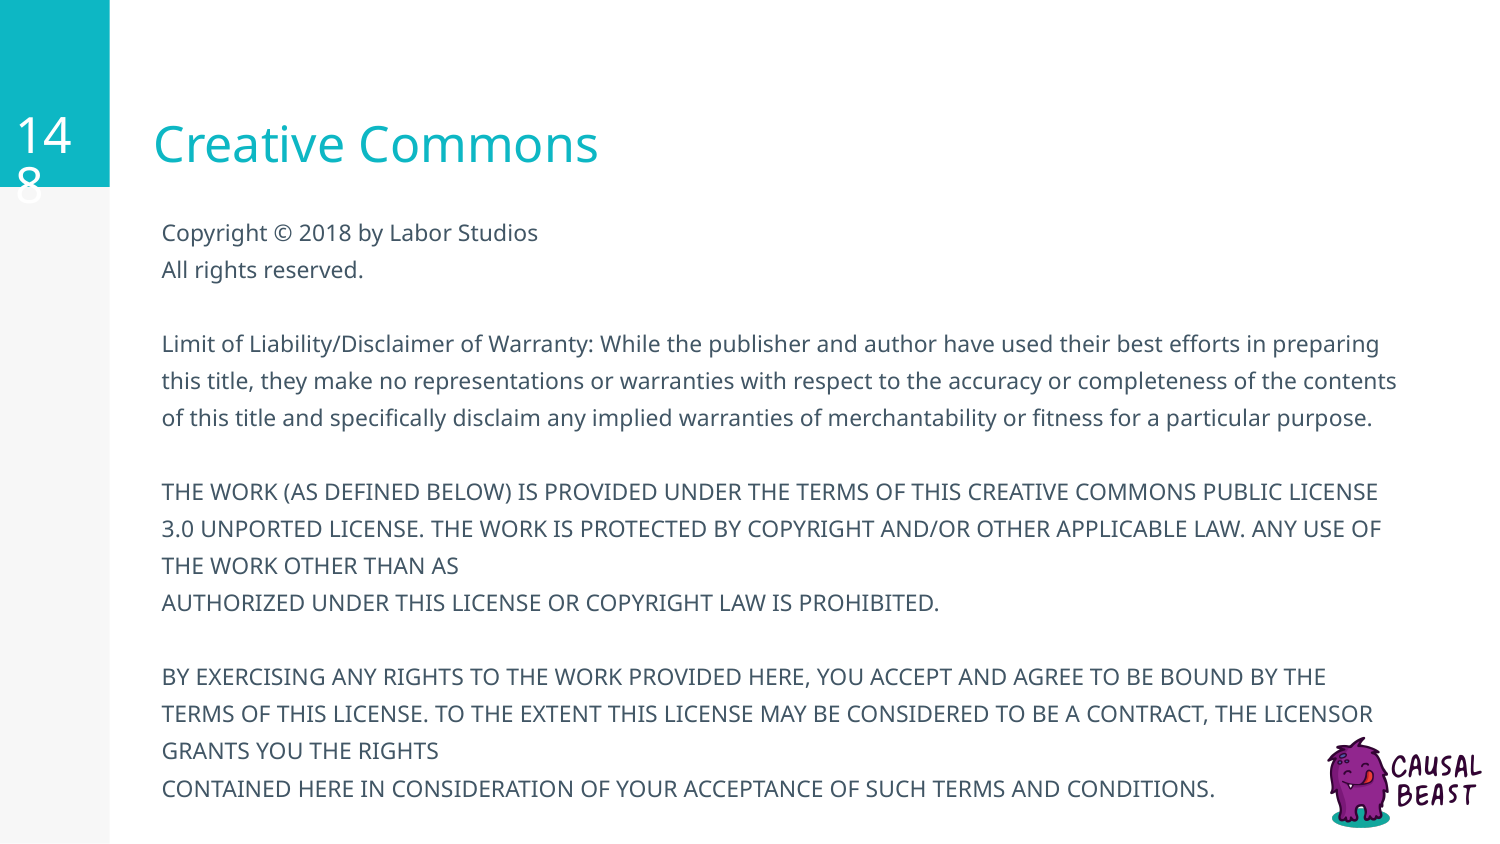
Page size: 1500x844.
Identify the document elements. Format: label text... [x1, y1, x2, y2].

slide_number ‹#› [0, 0, 110, 187]
list Copyright © 2018 by Labor Studios All rights reserved. Limit of Liability/Disclaimer of Warranty: While the publisher and author have used their best efforts in preparing this title, they make no representations or warranties with respect to the accuracy or completeness of the contents of this title and specifically disclaim any implied warranties of merchantability or fitness for a particular purpose. THE WORK (AS DEFINED BELOW) IS PROVIDED UNDER THE TERMS OF THIS CREATIVE COMMONS PUBLIC LICENSE 3.0 UNPORTED LICENSE. THE WORK IS PROTECTED BY COPYRIGHT AND/OR OTHER APPLICABLE LAW. ANY USE OF THE WORK OTHER THAN AS AUTHORIZED UNDER THIS LICENSE OR COPYRIGHT LAW IS PROHIBITED. BY EXERCISING ANY RIGHTS TO THE WORK PROVIDED HERE, YOU ACCEPT AND AGREE TO BE BOUND BY THE TERMS OF THIS LICENSE. TO THE EXTENT THIS LICENSE MAY BE CONSIDERED TO BE A CONTRACT, THE LICENSOR GRANTS YOU THE RIGHTS CONTAINED HERE IN CONSIDERATION OF YOUR ACCEPTANCE OF SUCH TERMS AND CONDITIONS. [146, 195, 1416, 844]
title Creative Commons [138, 0, 761, 188]
picture [1416, 722, 1500, 842]
